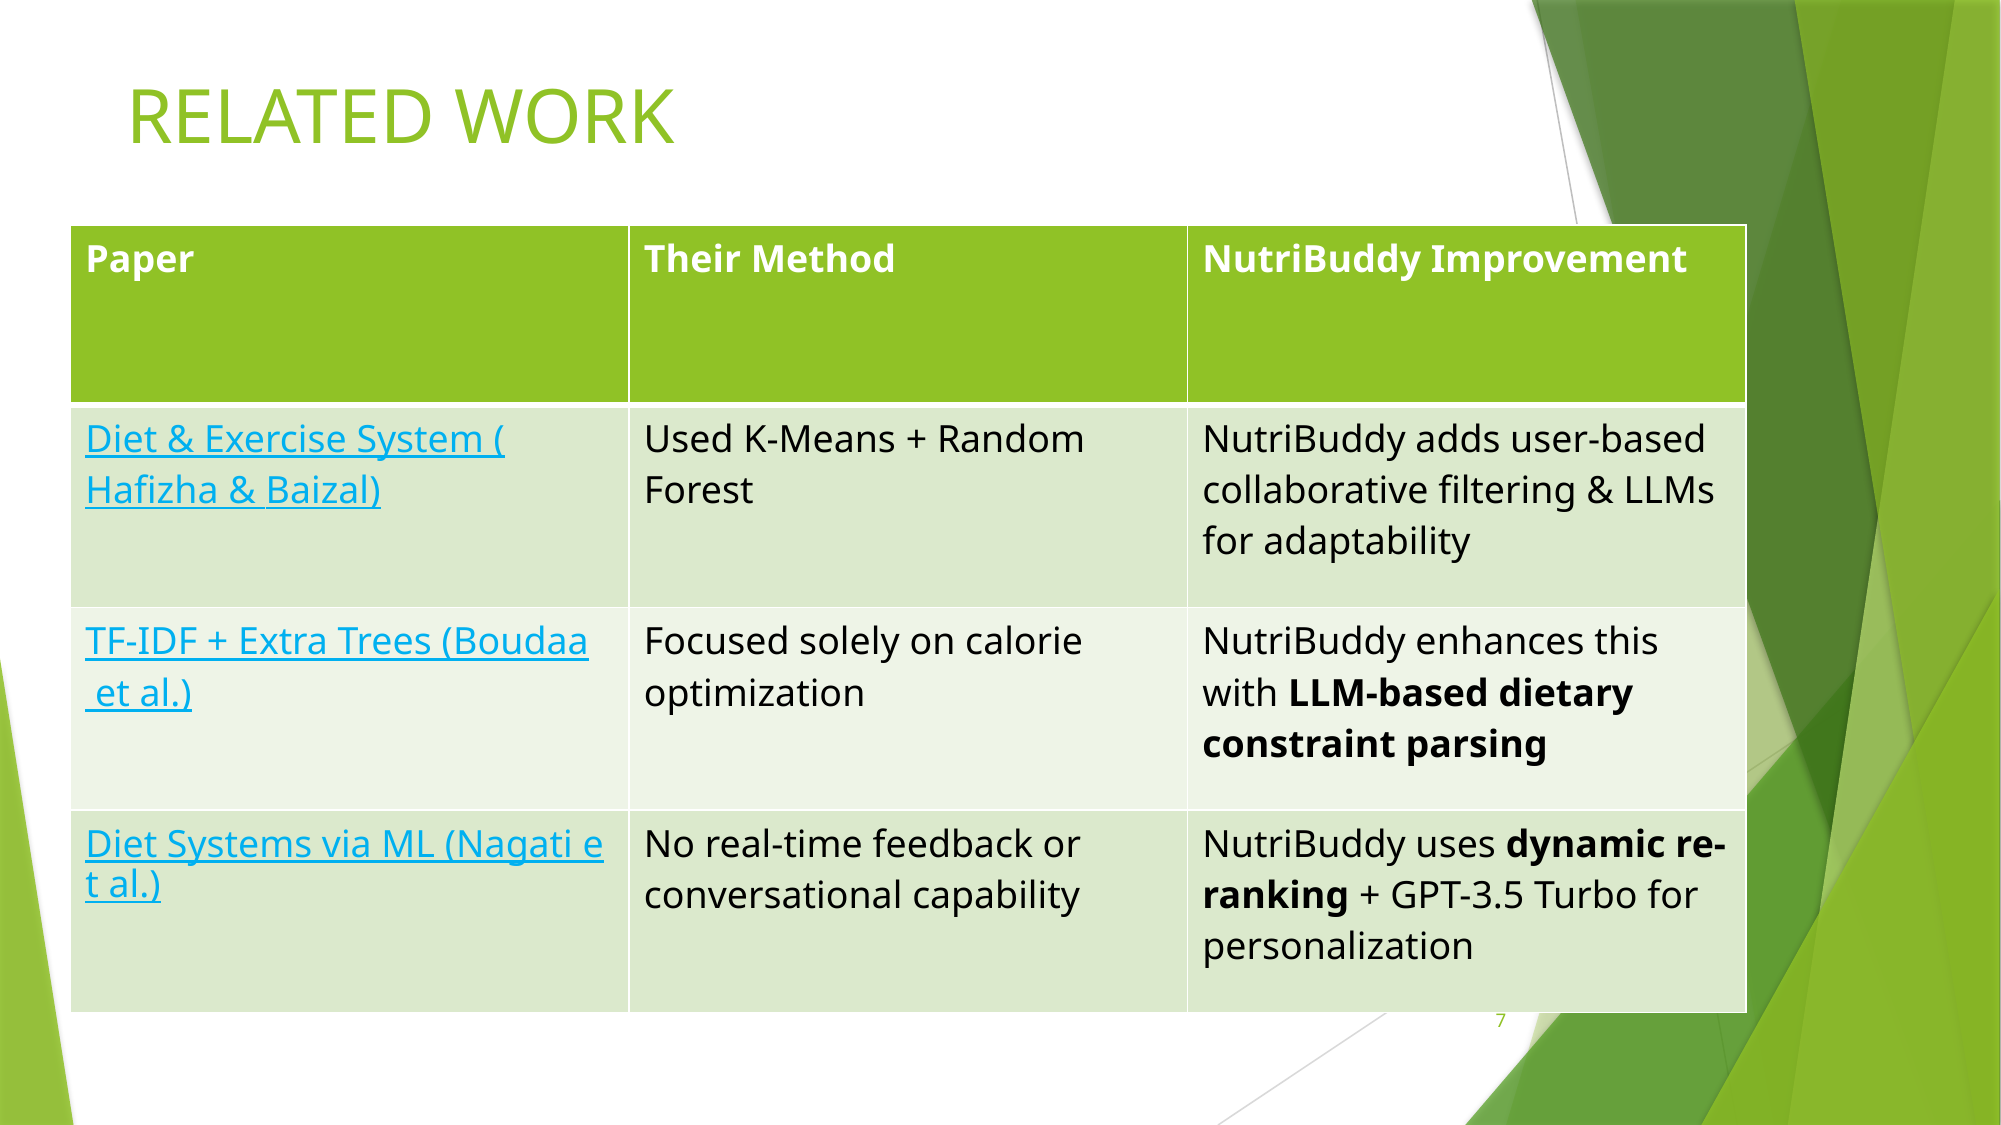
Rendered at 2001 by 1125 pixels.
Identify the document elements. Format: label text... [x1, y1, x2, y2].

table_cell NutriBuddy adds user-based collaborative filtering & LLMs for adaptability [1188, 408, 1745, 607]
table_cell Focused solely on calorie optimization [630, 608, 1187, 809]
table_cell Used K-Means + Random Forest [630, 408, 1187, 607]
table_header Their Method [630, 226, 1187, 402]
table_cell Diet & Exercise System (Hafizha & Baizal) [71, 408, 628, 607]
table_cell NutriBuddy enhances this with LLM-based dietary constraint parsing [1188, 608, 1745, 809]
slide_number 7 [1409, 991, 1522, 1051]
table_cell NutriBuddy uses dynamic re-ranking + GPT-3.5 Turbo for personalization [1188, 811, 1745, 1012]
table_header Paper [71, 226, 628, 402]
table_cell TF-IDF + Extra Trees (Boudaa et al.) [71, 608, 628, 809]
table_cell Diet Systems via ML (Nagati et al.) [71, 811, 628, 1012]
title RELATED WORK [111, 60, 1522, 224]
table_cell No real-time feedback or conversational capability [630, 811, 1187, 1012]
table_header NutriBuddy Improvement [1188, 226, 1745, 402]
